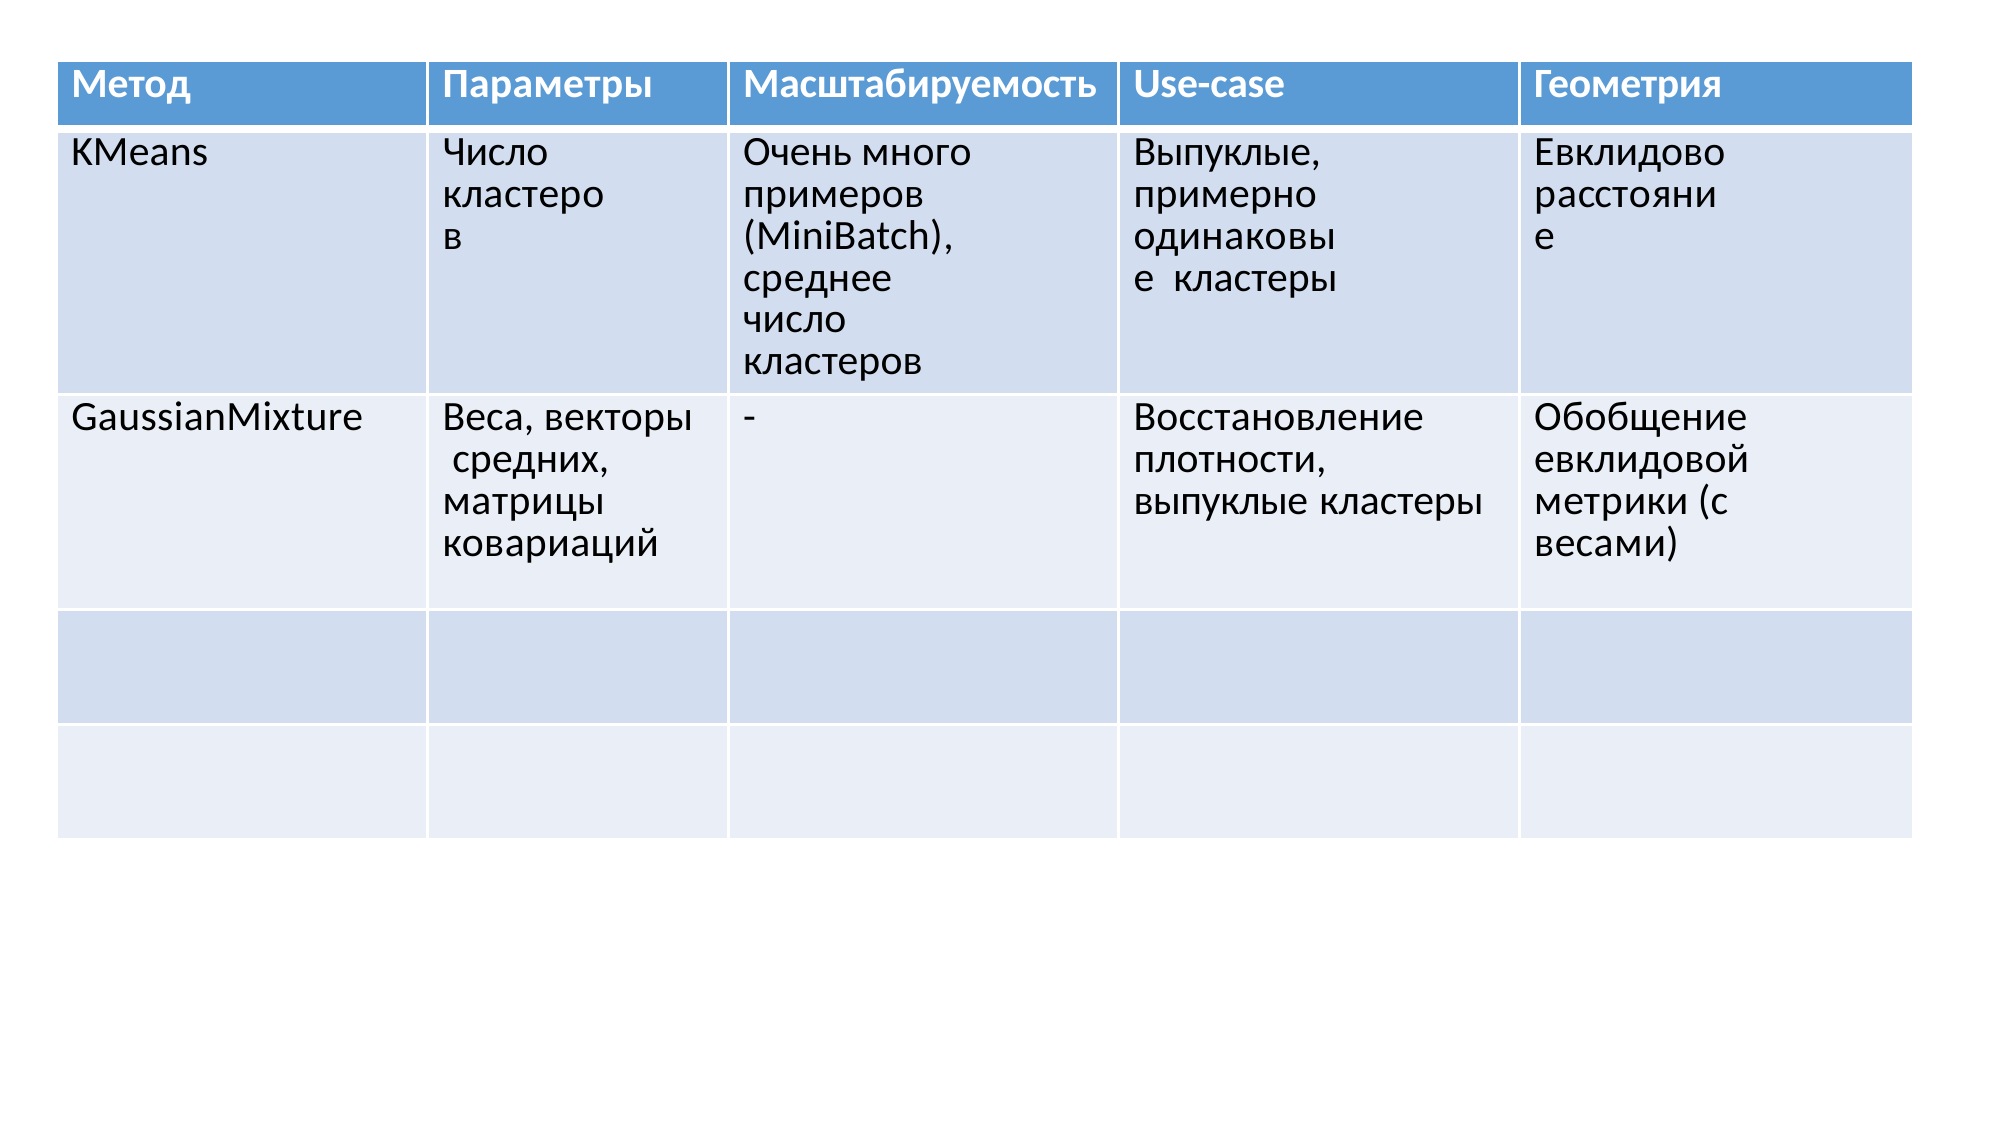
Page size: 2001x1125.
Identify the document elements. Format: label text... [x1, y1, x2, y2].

table_cell Выпуклые, примерно одинаковые кластеры [1120, 133, 1518, 393]
table_cell [429, 611, 727, 723]
table_cell [730, 726, 1117, 838]
table_header Масштабируемость [730, 62, 1117, 125]
table_cell Обобщение евклидовой метрики (с весами) [1521, 396, 1912, 608]
table_header Метод [58, 62, 426, 125]
table_header Параметры [429, 62, 727, 125]
table_header Геометрия [1521, 62, 1912, 125]
table_cell [429, 726, 727, 838]
table_header Use-case [1120, 62, 1518, 125]
table_cell [1120, 726, 1518, 838]
table_cell Веса, векторы средних, матрицы ковариаций [429, 396, 727, 608]
table_cell [1521, 611, 1912, 723]
table_cell KMeans [58, 133, 426, 393]
table_cell Очень много примеров (MiniBatch), среднее число кластеров [730, 133, 1117, 393]
table_cell [730, 611, 1117, 723]
table_cell Восстановление плотности, выпуклые кластеры [1120, 396, 1518, 608]
table_cell Число кластеров [429, 133, 727, 393]
table_cell [1521, 726, 1912, 838]
table_cell - [730, 396, 1117, 608]
table_cell Евклидово расстояние [1521, 133, 1912, 393]
table_cell GaussianMixture [58, 396, 426, 608]
table_cell [58, 611, 426, 723]
table_cell [1120, 611, 1518, 723]
table_cell [58, 726, 426, 838]
